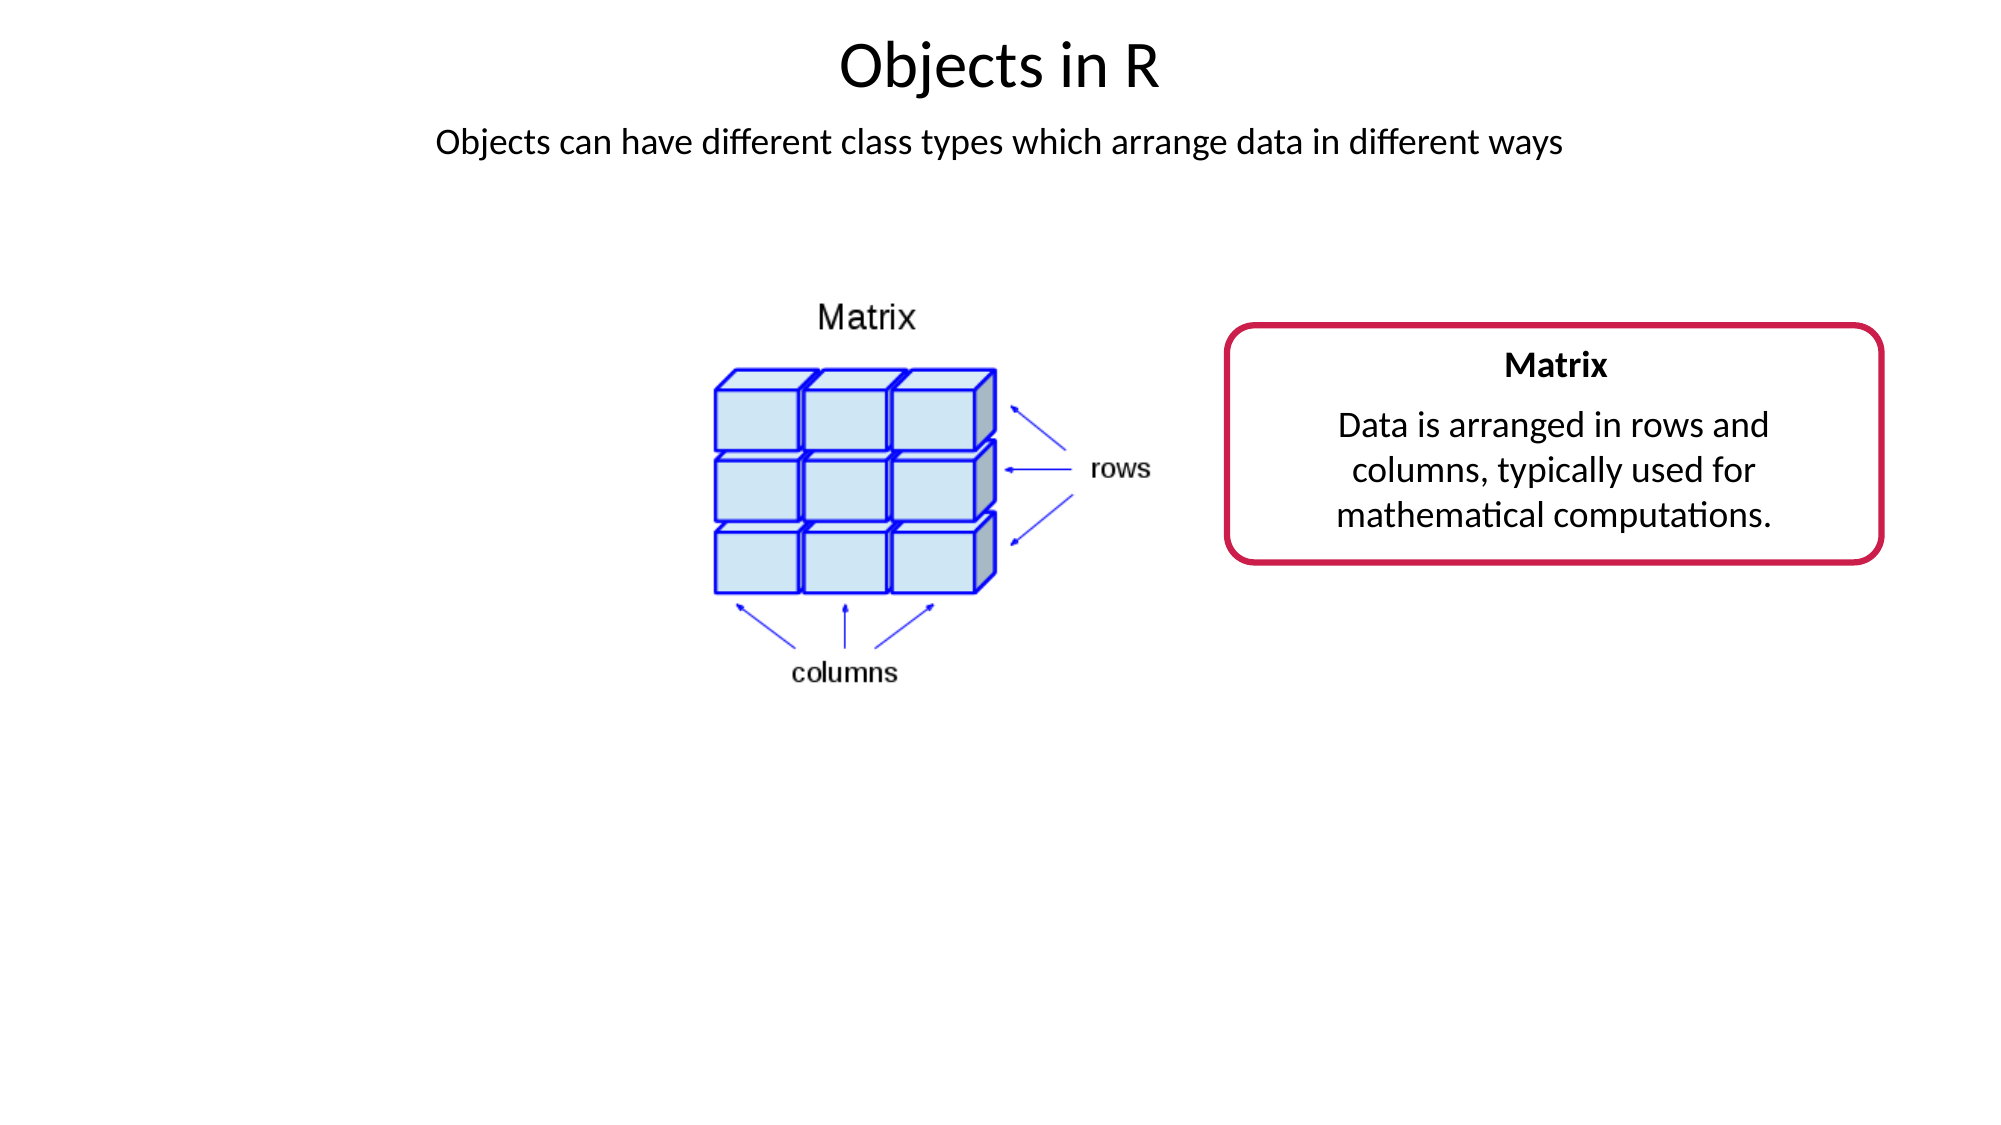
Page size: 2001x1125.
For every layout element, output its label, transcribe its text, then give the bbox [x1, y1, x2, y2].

text_box Objects can have different class types which arrange data in different ways [0, 109, 2000, 170]
text_box Data is arranged in rows and columns, typically used for mathematical computations. [1259, 393, 1850, 543]
text_box Matrix [1489, 332, 1623, 393]
text_box Objects in R [0, 13, 2000, 109]
picture [658, 266, 1173, 710]
text_box [1225, 324, 1883, 564]
